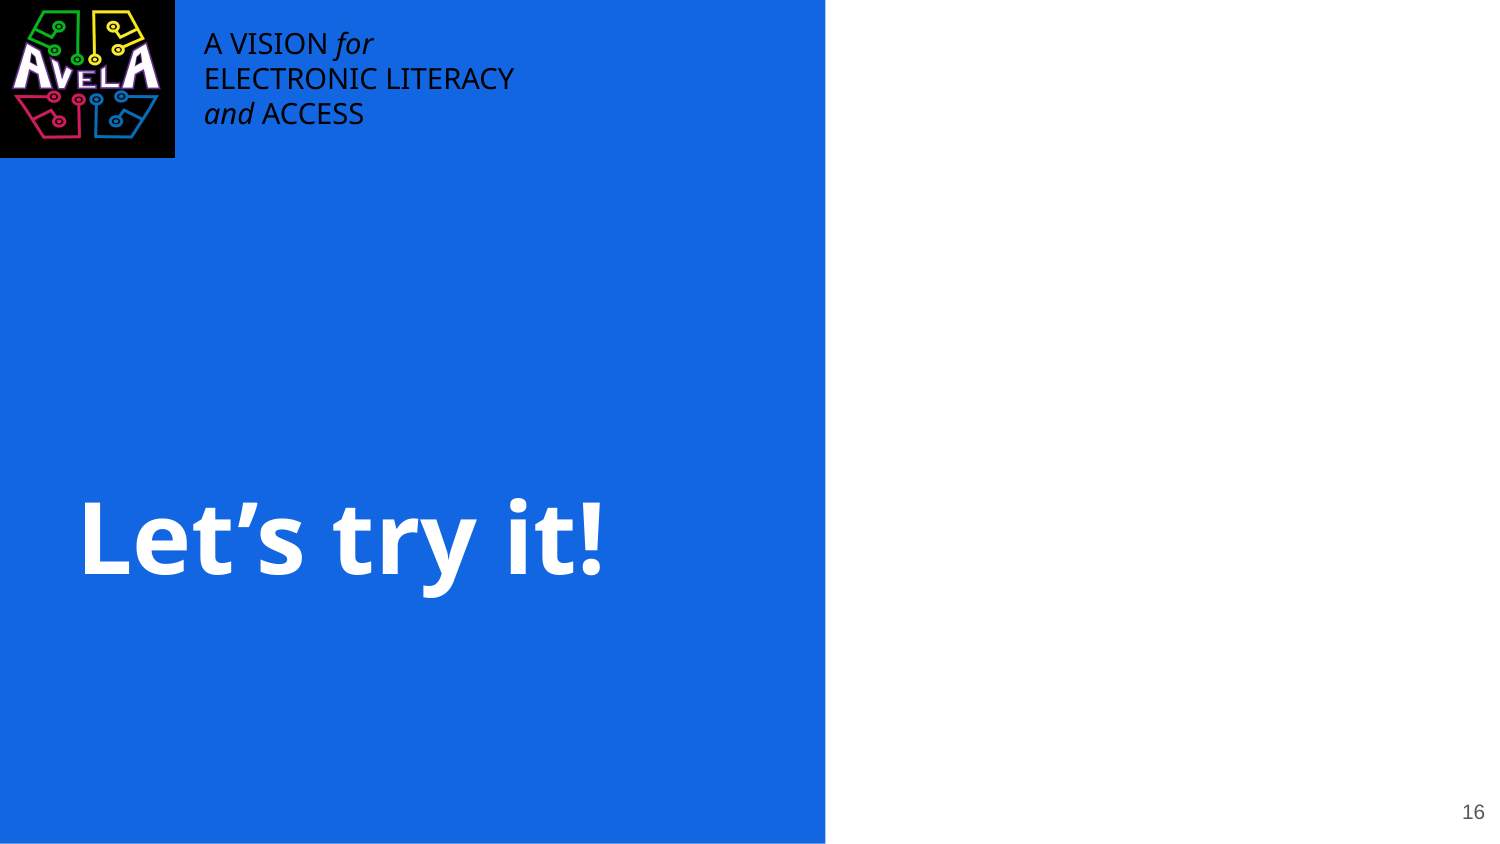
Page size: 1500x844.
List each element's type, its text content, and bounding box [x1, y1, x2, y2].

title Let’s try it! [61, 234, 653, 610]
slide_number ‹#› [1410, 779, 1500, 844]
picture [0, 0, 175, 158]
